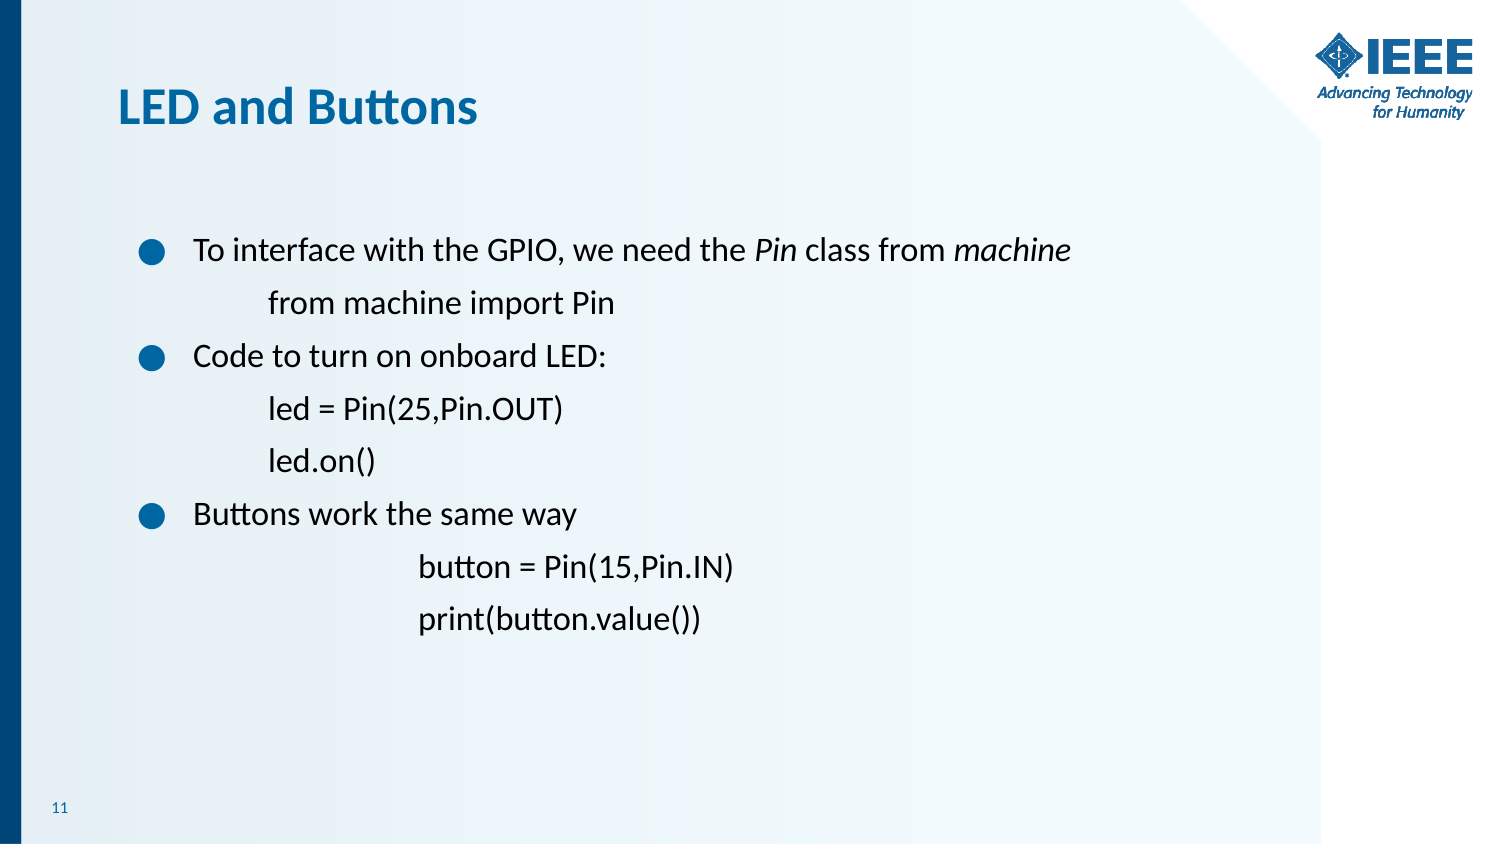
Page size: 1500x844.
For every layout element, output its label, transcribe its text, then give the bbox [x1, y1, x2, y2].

slide_number ‹#› [36, 784, 88, 830]
picture [1315, 32, 1473, 120]
list To interface with the GPIO, we need the Pin class from machine from machine import Pin Code to turn on onboard LED: led = Pin(25,Pin.OUT) led.on() Buttons work the same way button = Pin(15,Pin.IN) print(button.value()) [103, 224, 1283, 739]
title LED and Buttons [103, 43, 1192, 144]
